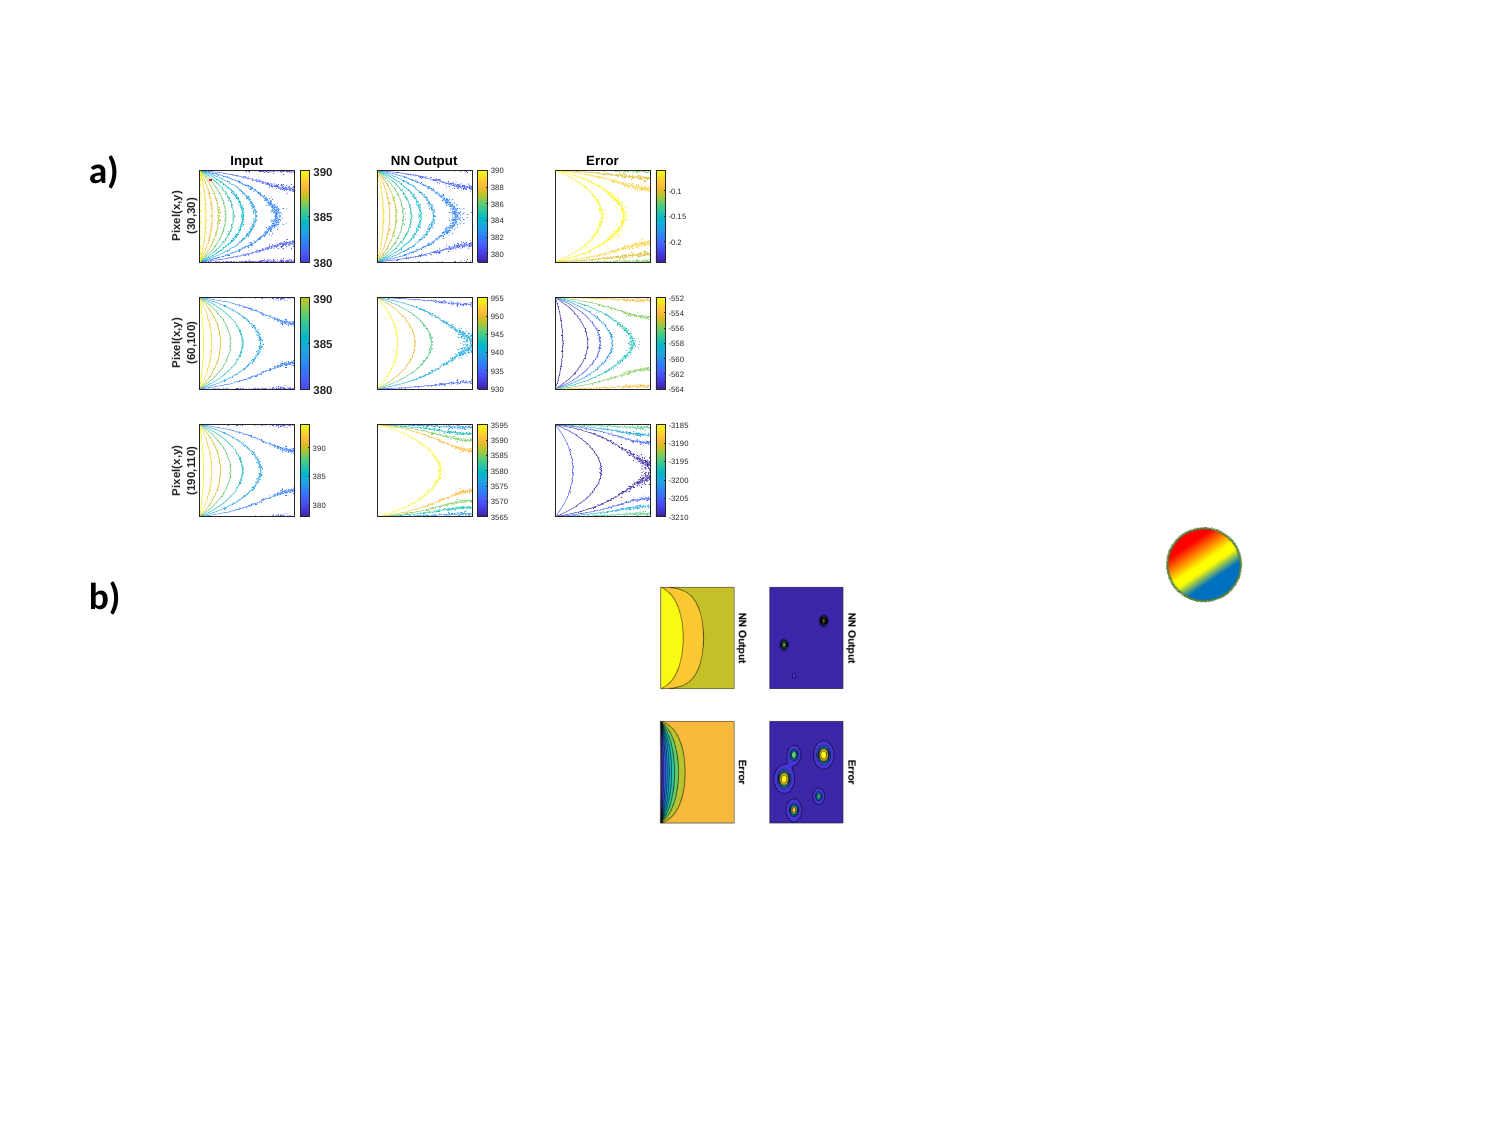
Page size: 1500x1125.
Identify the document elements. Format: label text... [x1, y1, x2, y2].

picture [1152, 513, 1255, 616]
text_box b) [74, 564, 136, 625]
picture [597, 548, 903, 852]
picture [116, 138, 704, 526]
text_box a) [74, 138, 116, 198]
